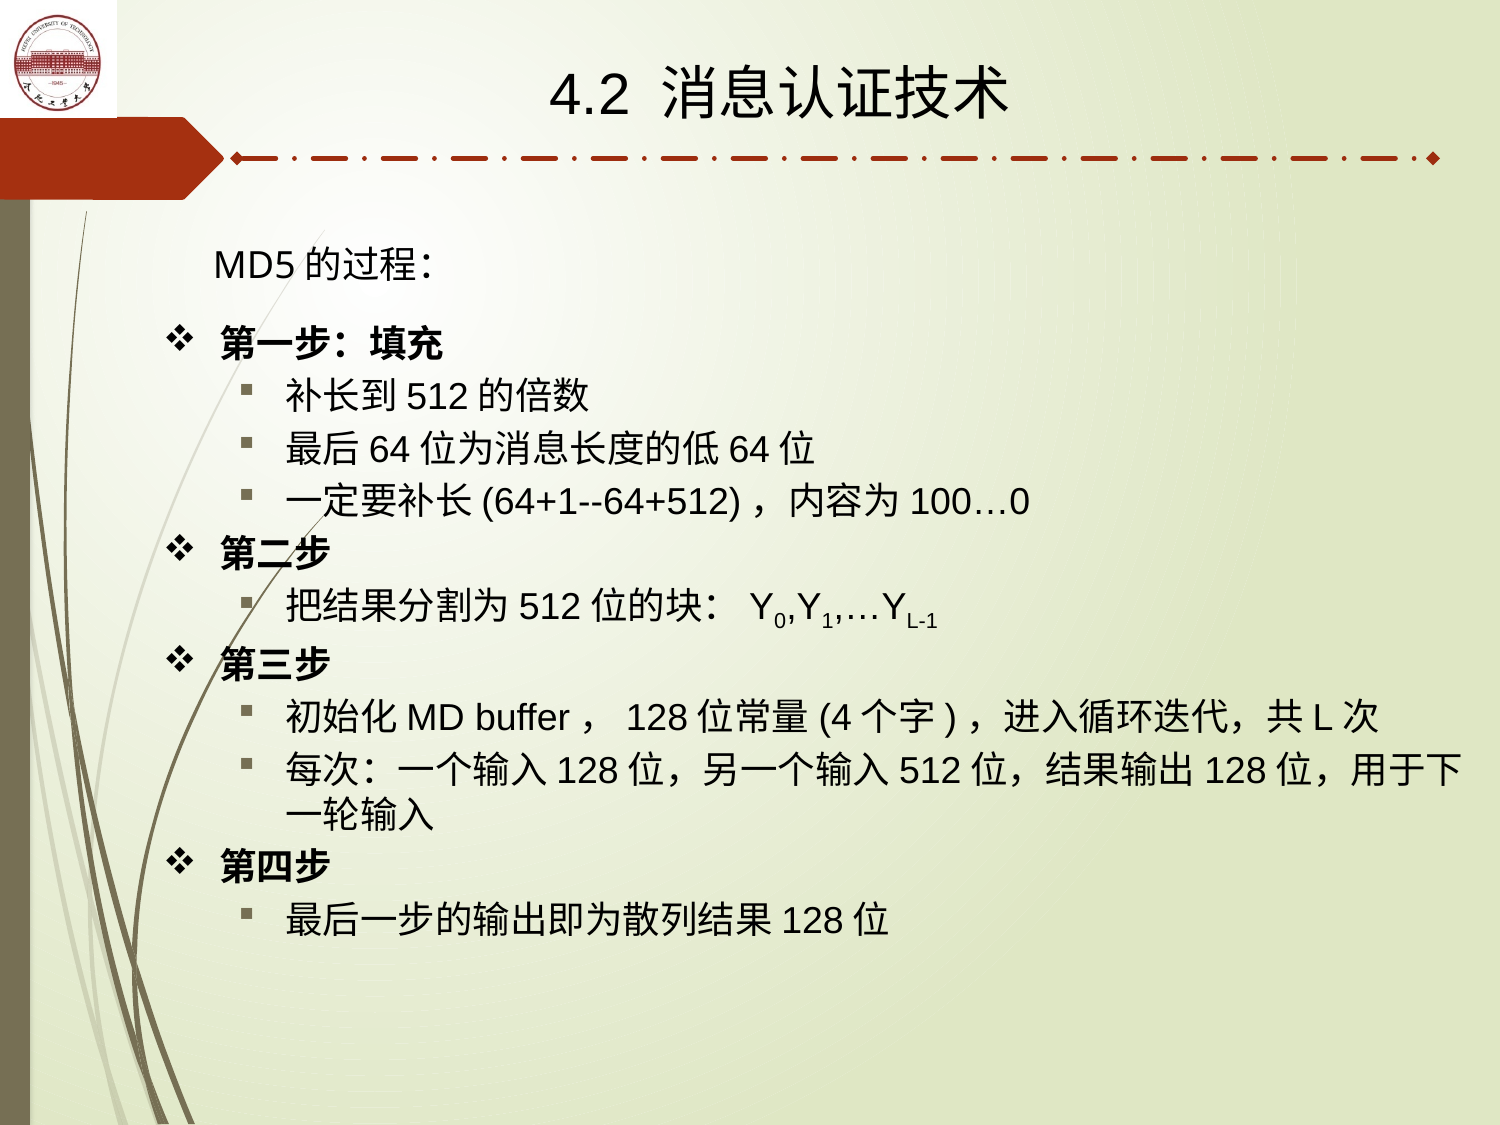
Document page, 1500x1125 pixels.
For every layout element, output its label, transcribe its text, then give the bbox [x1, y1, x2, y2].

text_box 4.2 消息认证技术 [534, 49, 1043, 134]
picture [0, 0, 117, 118]
text_box 第一步：填充 补长到512的倍数 最后64位为消息长度的低64位 一定要补长(64+1--64+512)，内容为100…0 第二步 把结果分割为512位的块：Y0,Y1,…YL-1 第三步 初始化MD buffer，128位常量(4个字)，进入循环迭代，共L次 每次：一个输入128位，另一个输入512位，结果输出128位，用于下一轮输入 第四步 最后一步的输出即为散列结果128位 [148, 312, 1500, 1063]
text_box MD5的过程： [198, 233, 446, 294]
